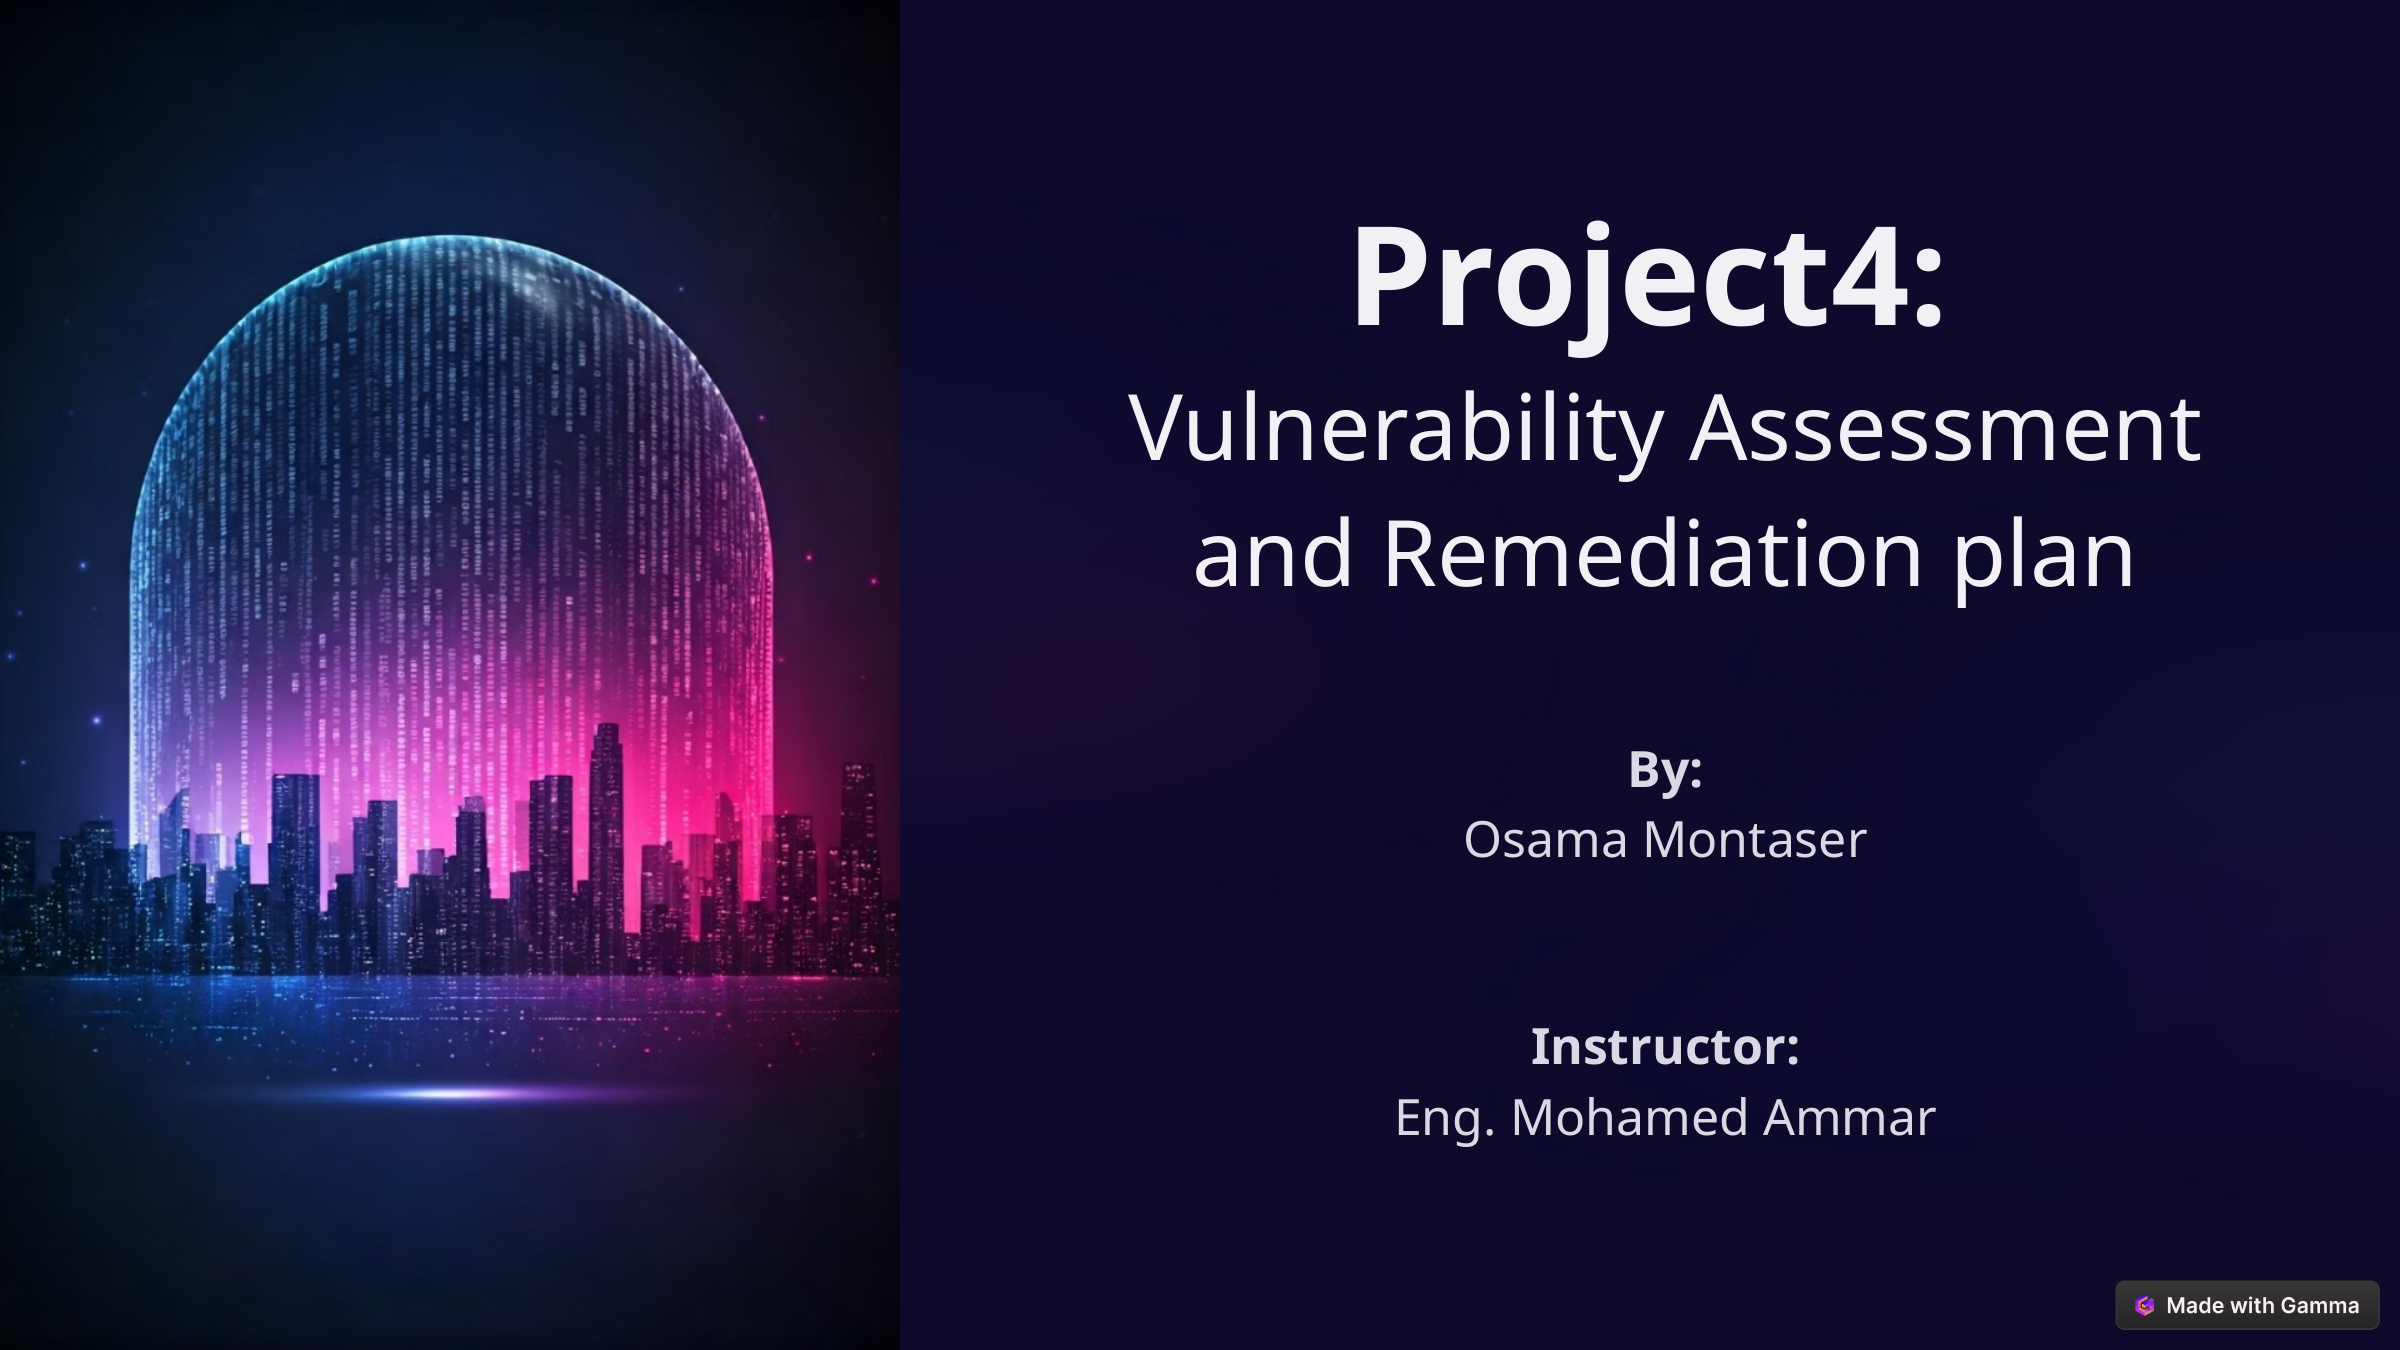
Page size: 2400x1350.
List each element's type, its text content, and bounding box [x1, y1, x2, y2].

picture [0, 0, 900, 1350]
text_box By: Osama Montaser [1495, 726, 1837, 902]
picture [2106, 1271, 2389, 1339]
text_box Instructor: Eng. Mohamed Ammar [1495, 1003, 1837, 1179]
text_box Project4: Vulnerability Assessment and Remediation plan [1041, 226, 2291, 773]
